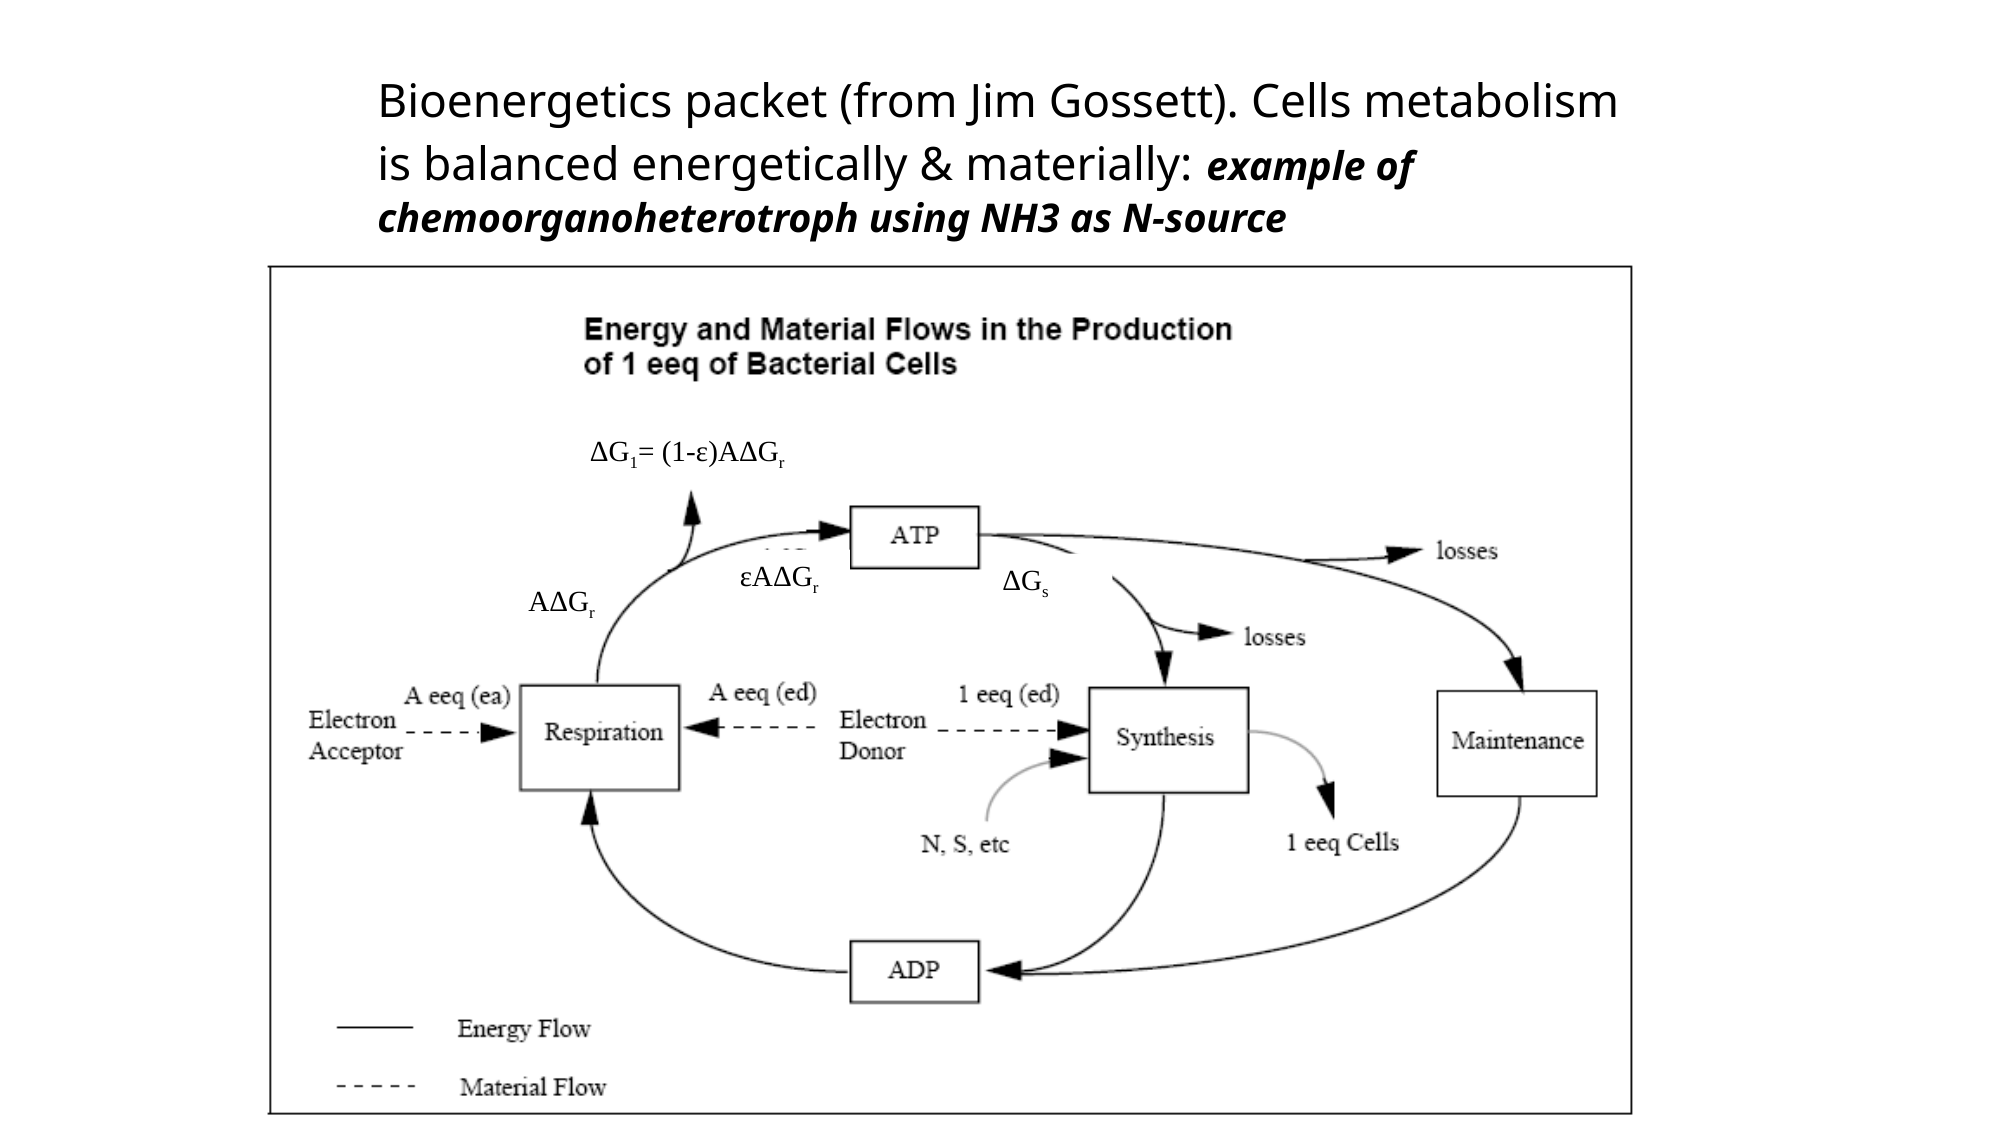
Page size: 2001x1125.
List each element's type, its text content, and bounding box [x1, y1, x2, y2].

picture [249, 254, 1641, 1125]
title Bioenergetics packet (from Jim Gossett). Cells metabolism is balanced energetically & materially: example of chemoorganoheterotroph using NH3 as N-source [362, 63, 1638, 251]
